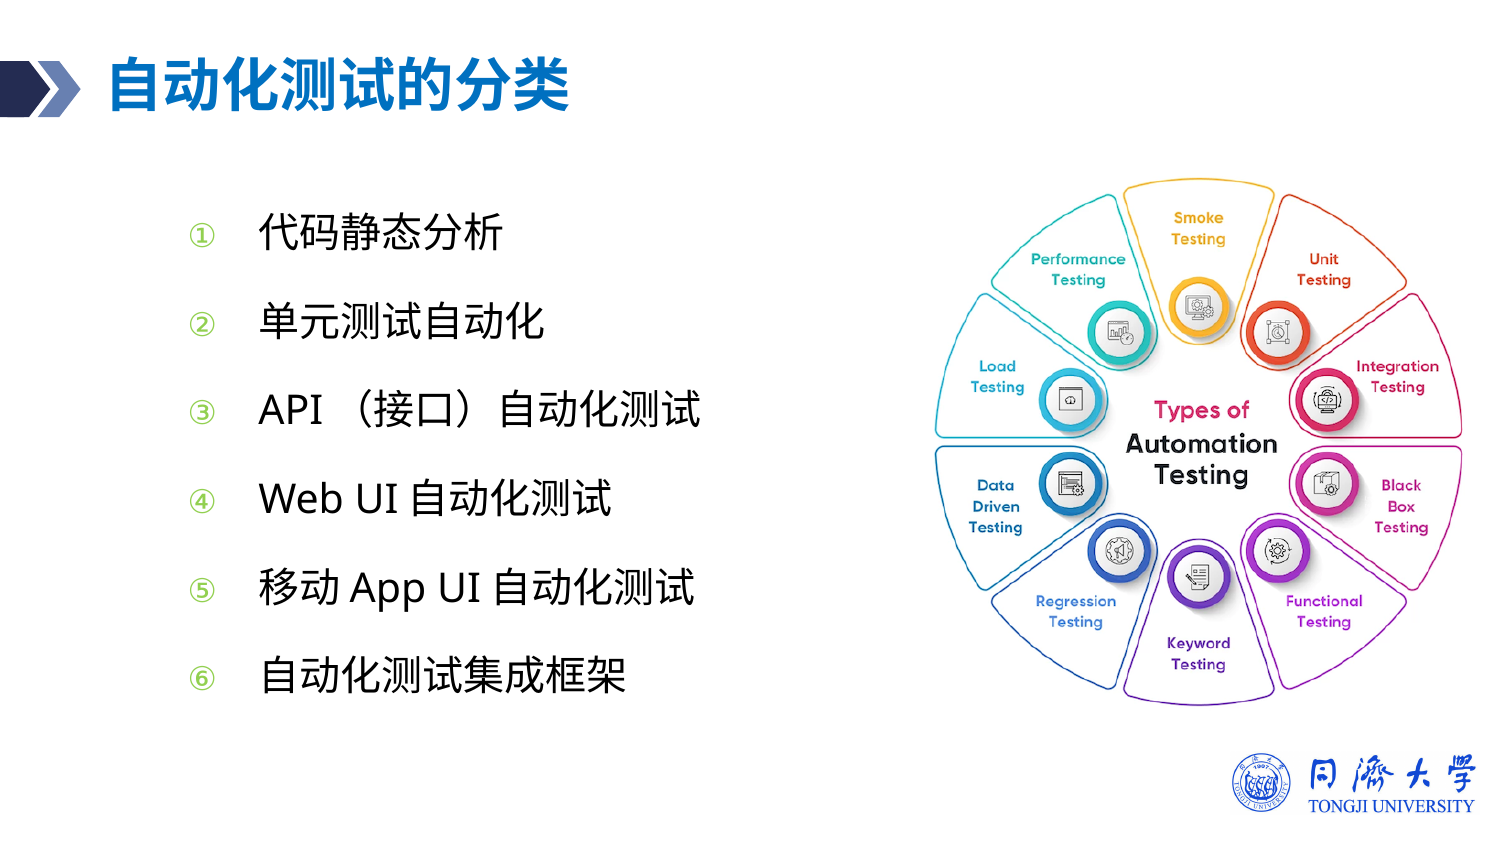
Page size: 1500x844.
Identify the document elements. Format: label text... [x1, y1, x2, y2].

picture [923, 171, 1472, 712]
picture [1230, 751, 1480, 815]
list 代码静态分析 单元测试自动化 API（接口）自动化测试 Web UI自动化测试 移动App UI自动化测试 自动化测试集成框架 [172, 174, 784, 710]
title 自动化测试的分类 [89, 38, 1294, 137]
